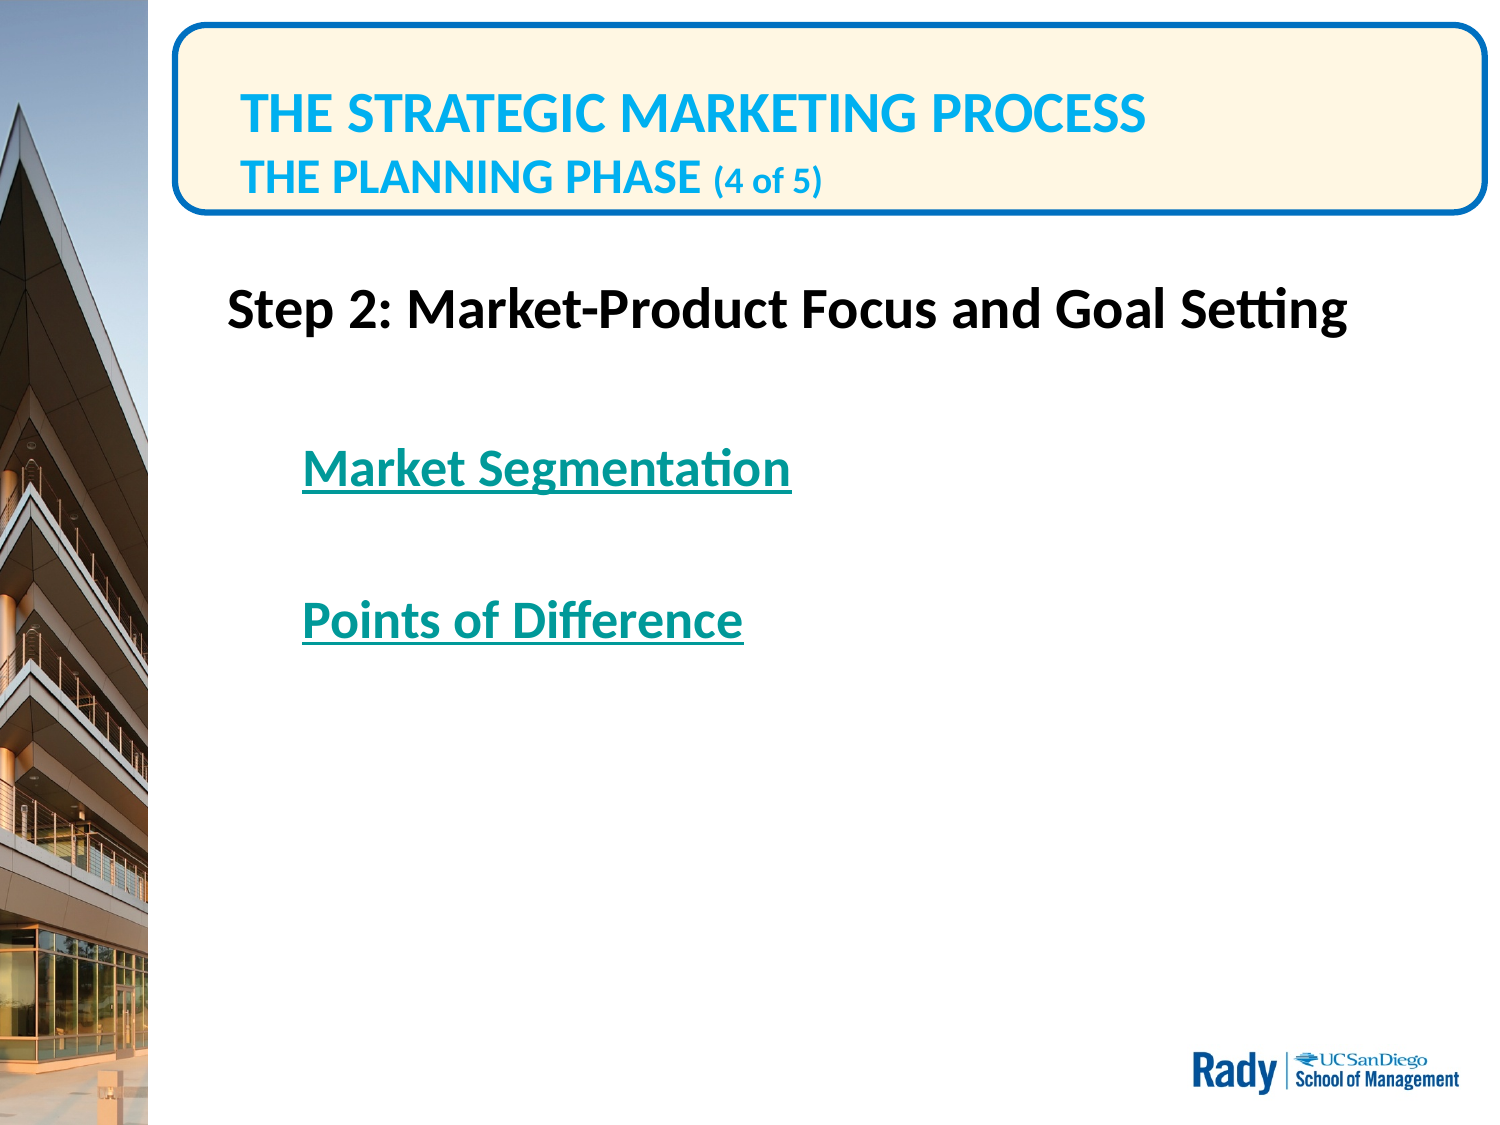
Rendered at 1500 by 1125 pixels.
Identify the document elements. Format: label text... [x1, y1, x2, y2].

picture [0, 0, 148, 1125]
title THE STRATEGIC MARKETING PROCESS THE PLANNING PHASE (4 of 5) [224, 44, 1426, 233]
list Step 2: Market-Product Focus and Goal Setting Market Segmentation Points of Difference [212, 262, 1426, 1006]
text_box [174, 24, 1485, 213]
picture [1187, 1044, 1463, 1101]
